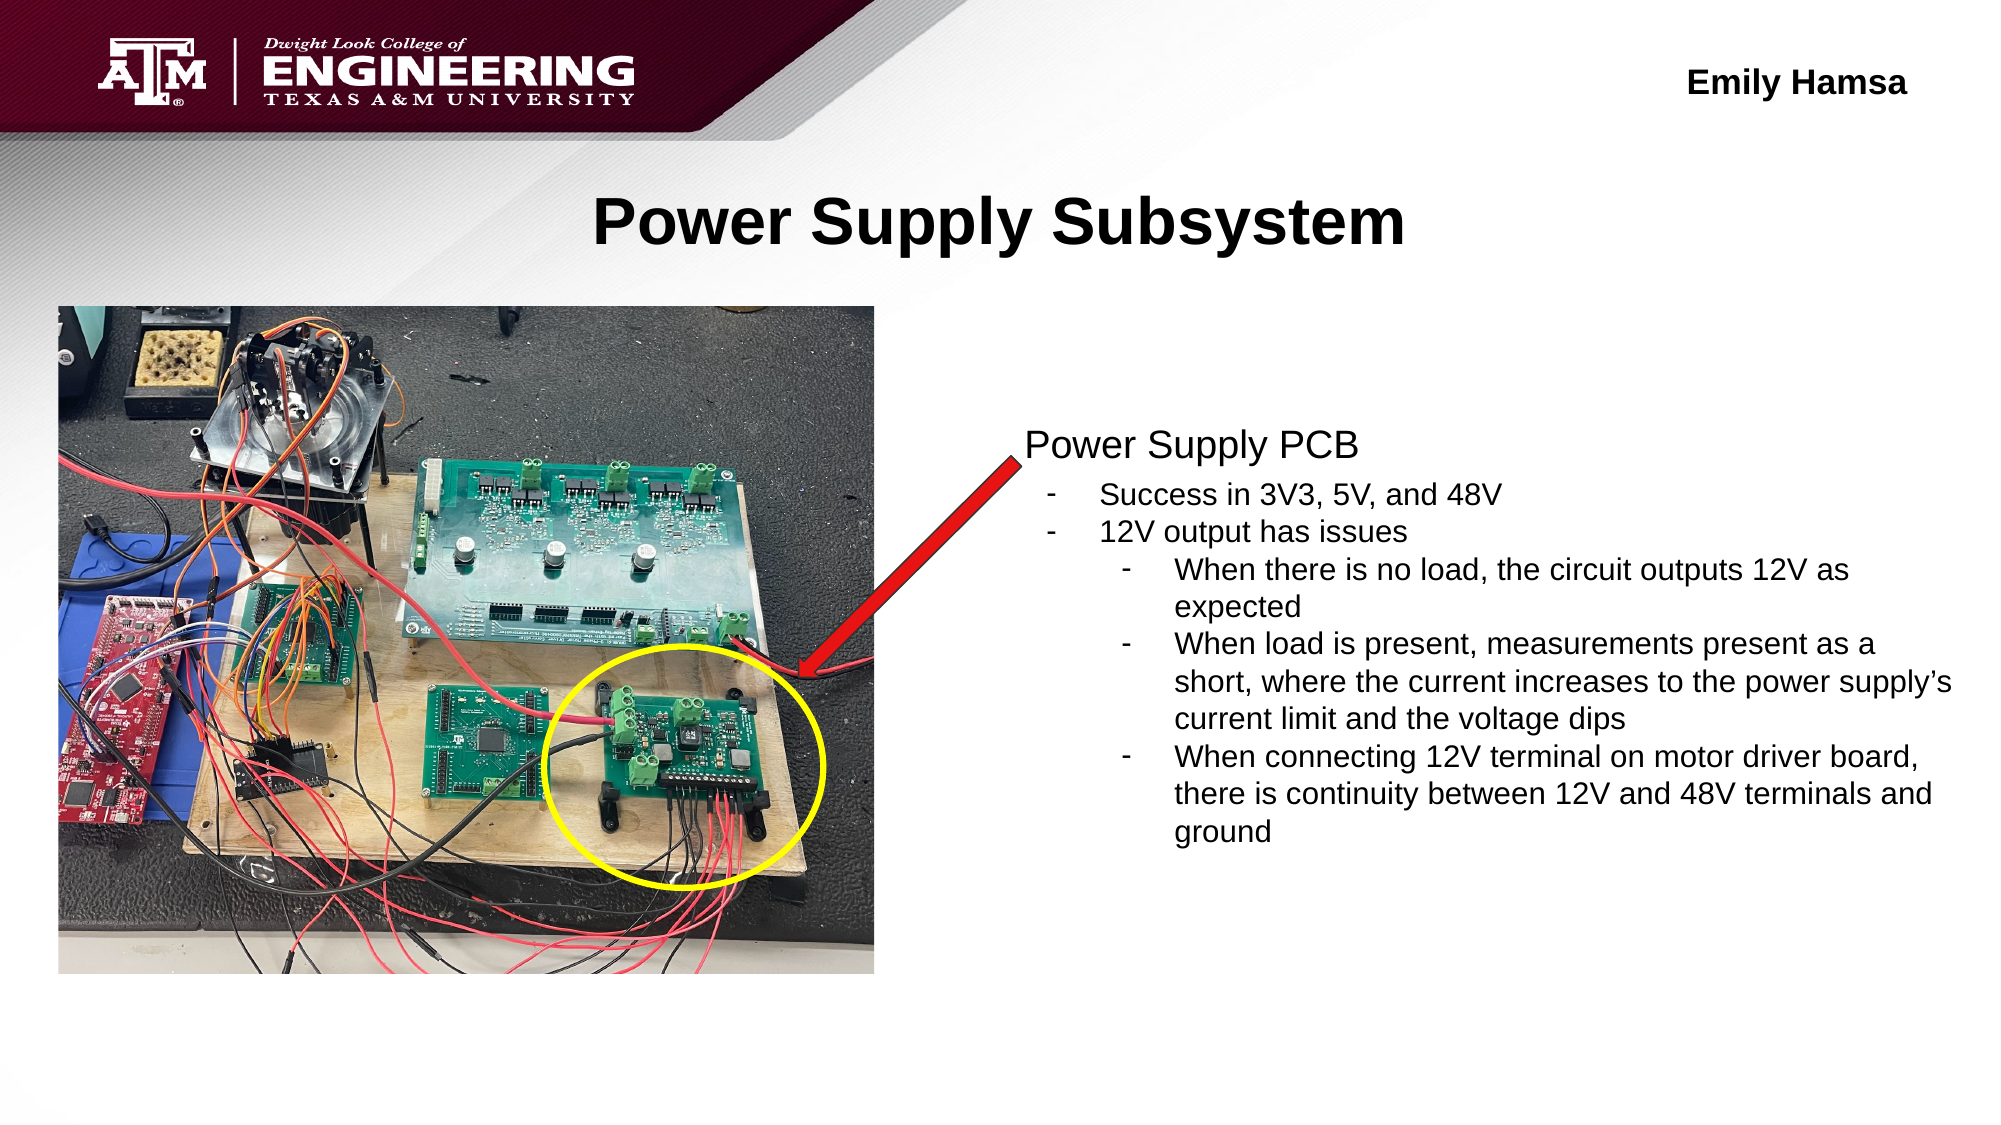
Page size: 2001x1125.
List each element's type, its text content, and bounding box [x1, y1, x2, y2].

text_box Emily Hamsa [1644, 38, 1950, 112]
title Power Supply Subsystem [324, 146, 1675, 279]
picture [0, 0, 2001, 1125]
list Power Supply PCB Success in 3V3, 5V, and 48V 12V output has issues When there is no load, the circuit outputs 12V as expected When load is present, measurements present as a short, where the current increases to the power supply’s current limit and the voltage dips When connecting 12V terminal on motor driver board, there is continuity between 12V and 48V terminals and ground [1009, 411, 1971, 869]
text_box [880, 455, 1022, 608]
